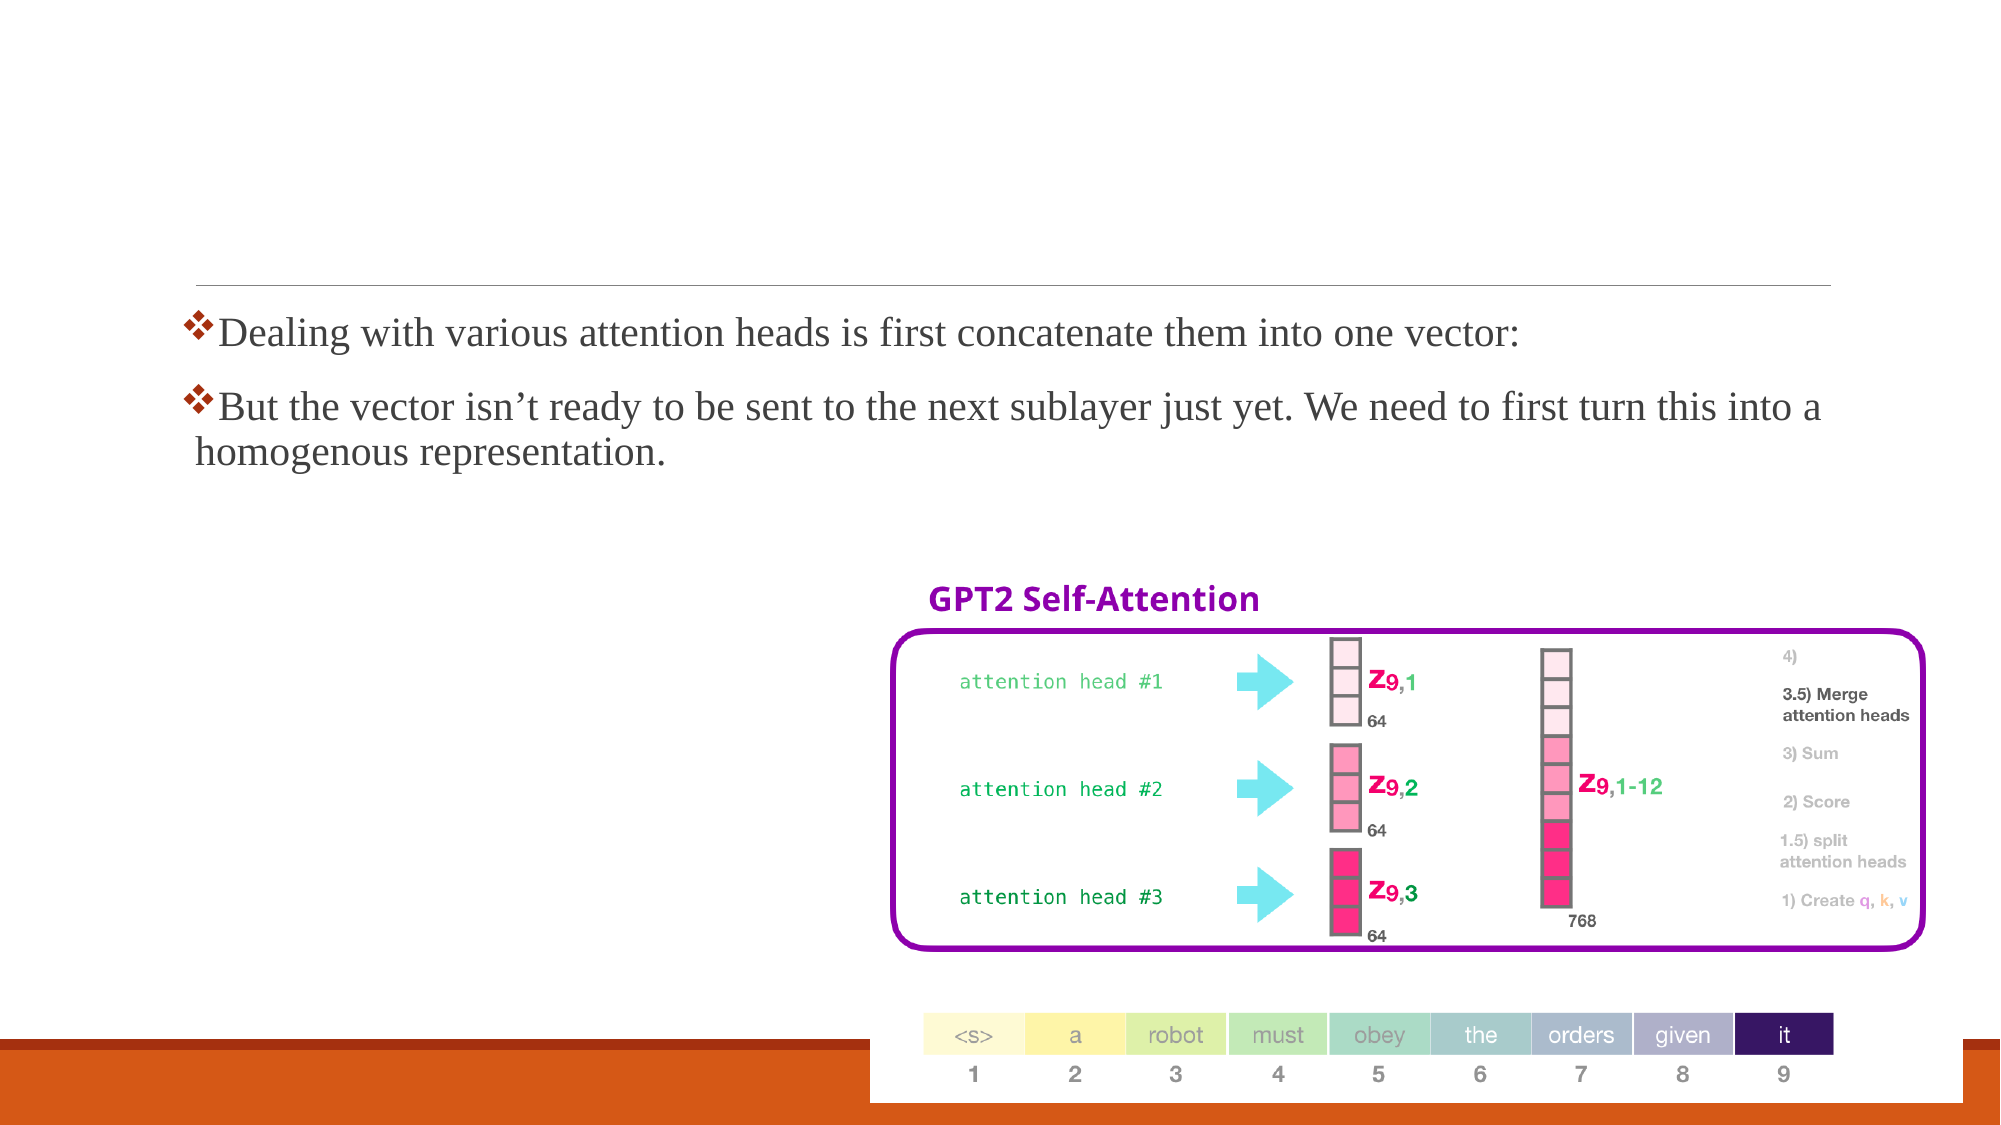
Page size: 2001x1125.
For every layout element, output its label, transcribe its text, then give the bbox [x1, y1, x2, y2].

list Dealing with various attention heads is first concatenate them into one vector: But the vector isn’t ready to be sent to the next sublayer just yet. We need to first turn this into a homogenous representation. [180, 302, 1830, 963]
picture [870, 565, 1963, 1104]
